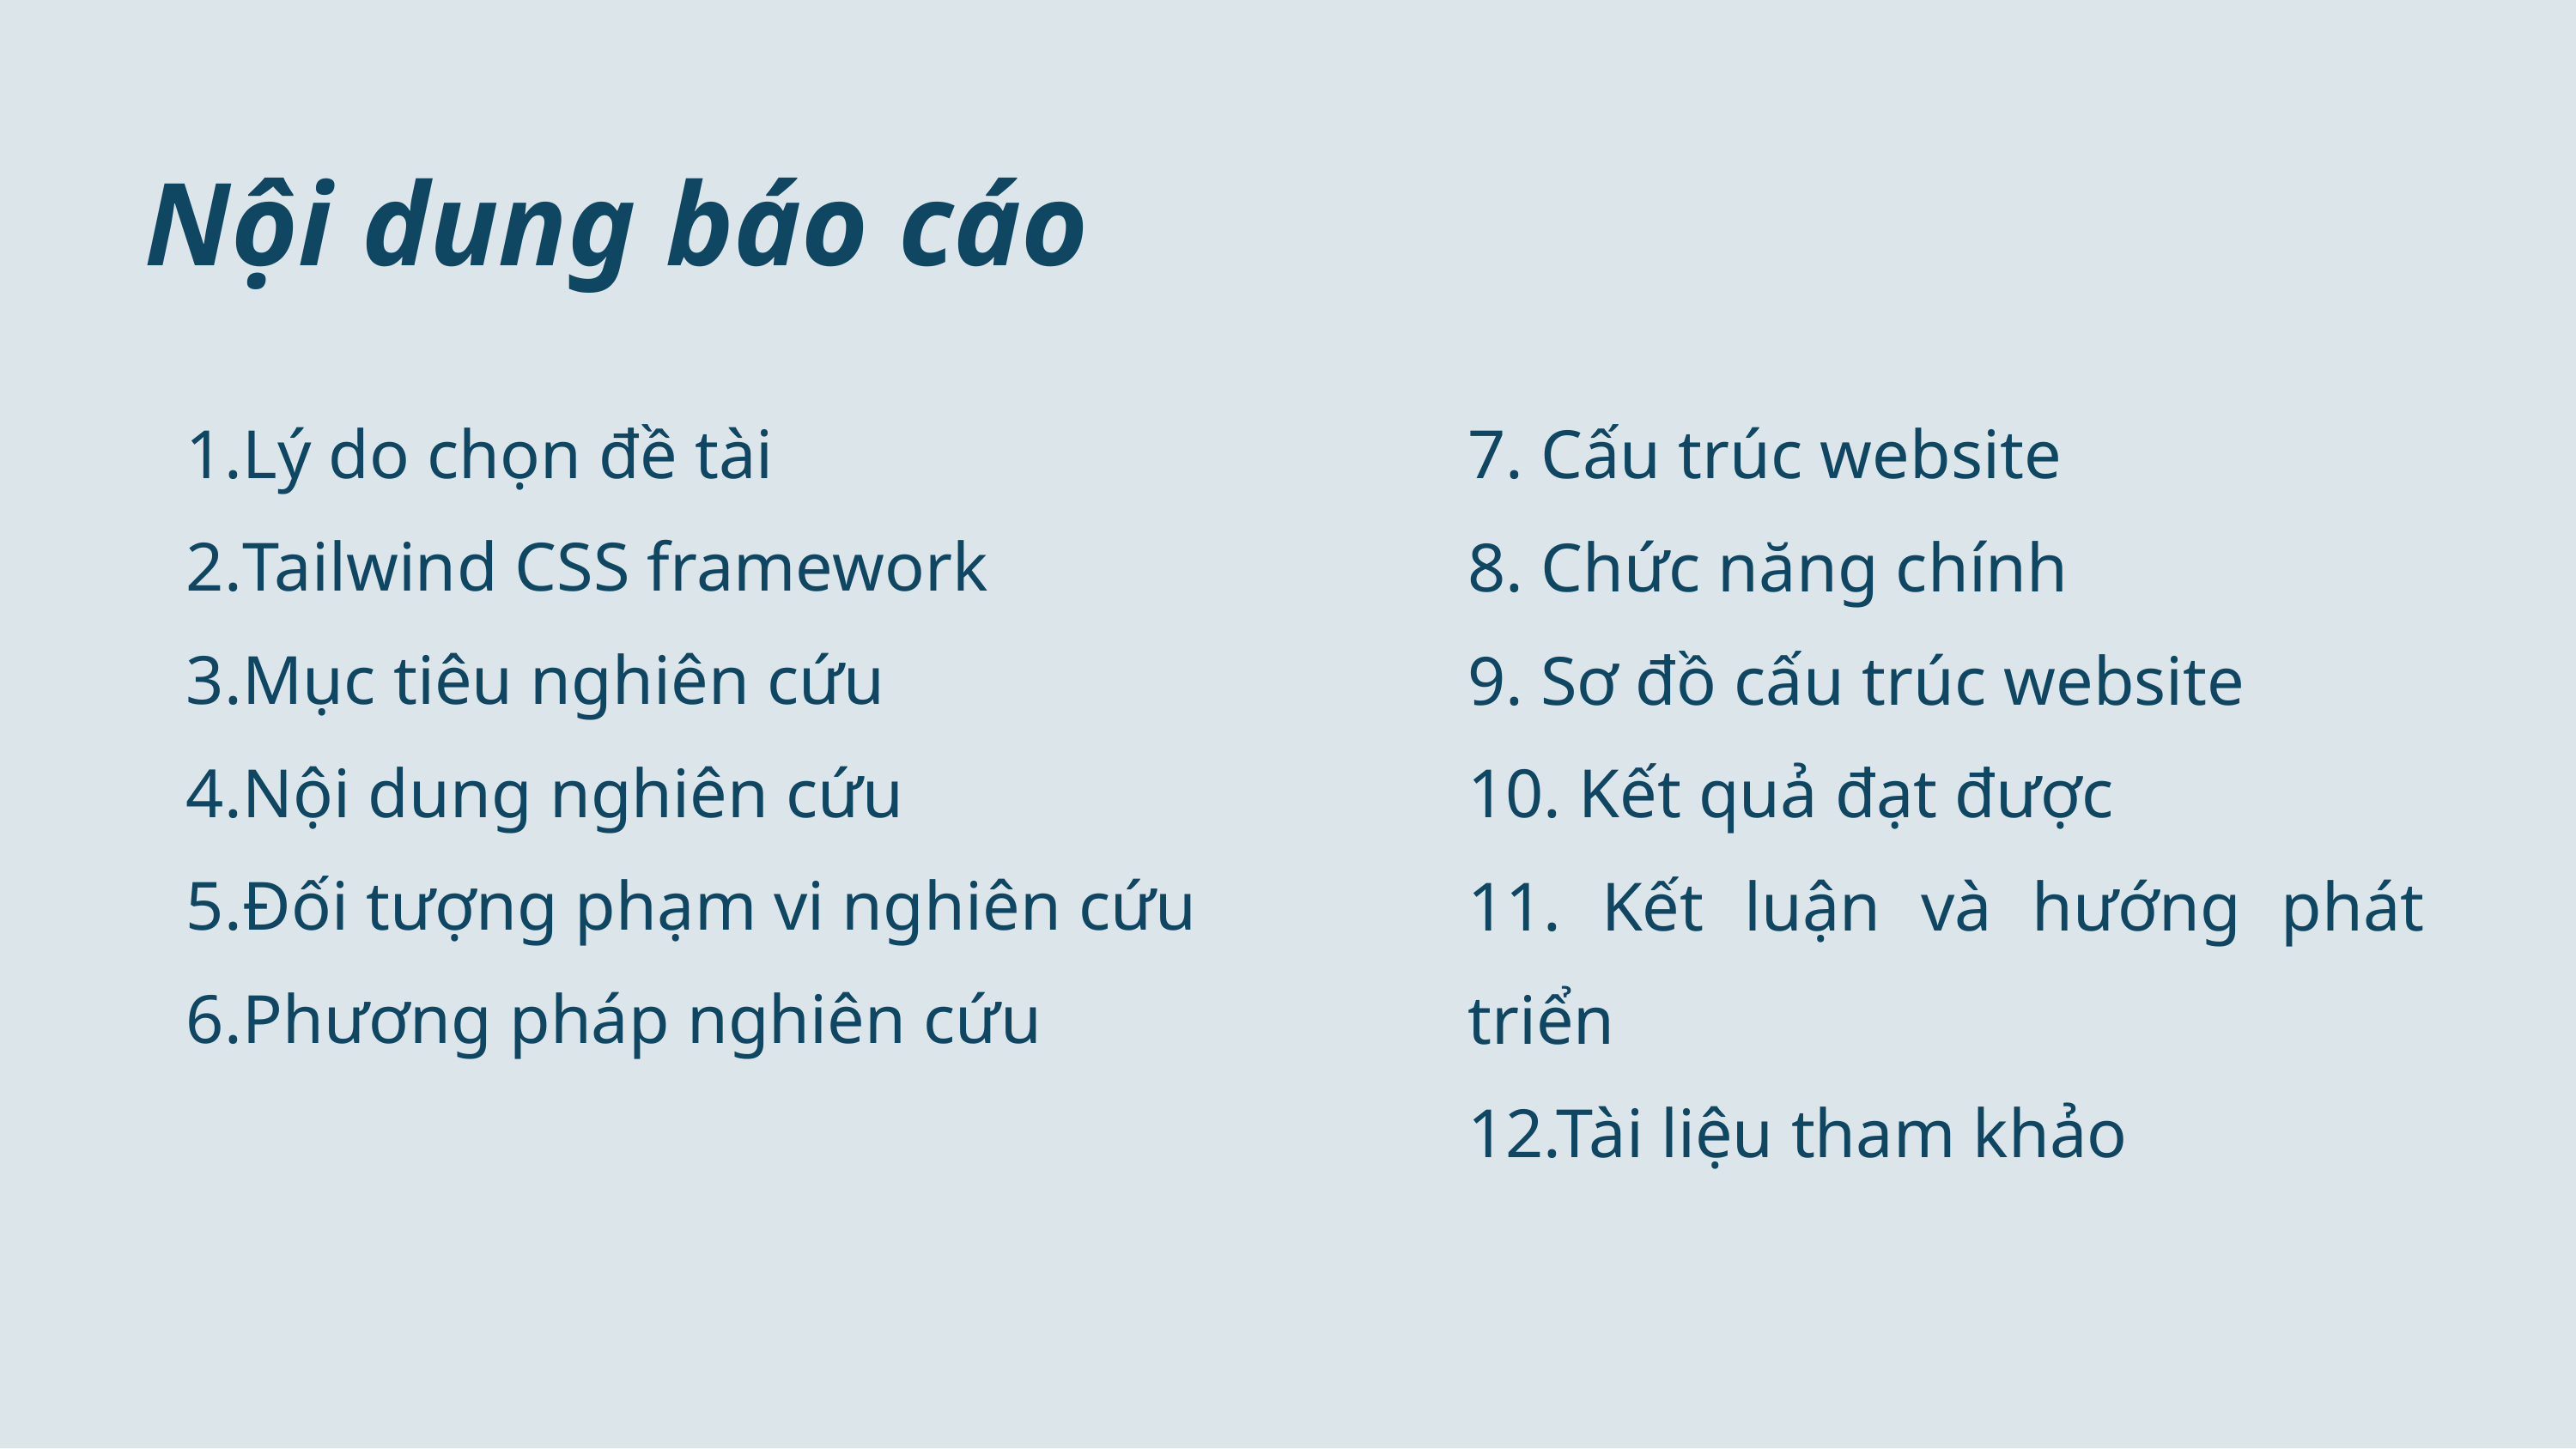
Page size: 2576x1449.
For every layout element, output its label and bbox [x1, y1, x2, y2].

text_box [0, 0, 2576, 1449]
